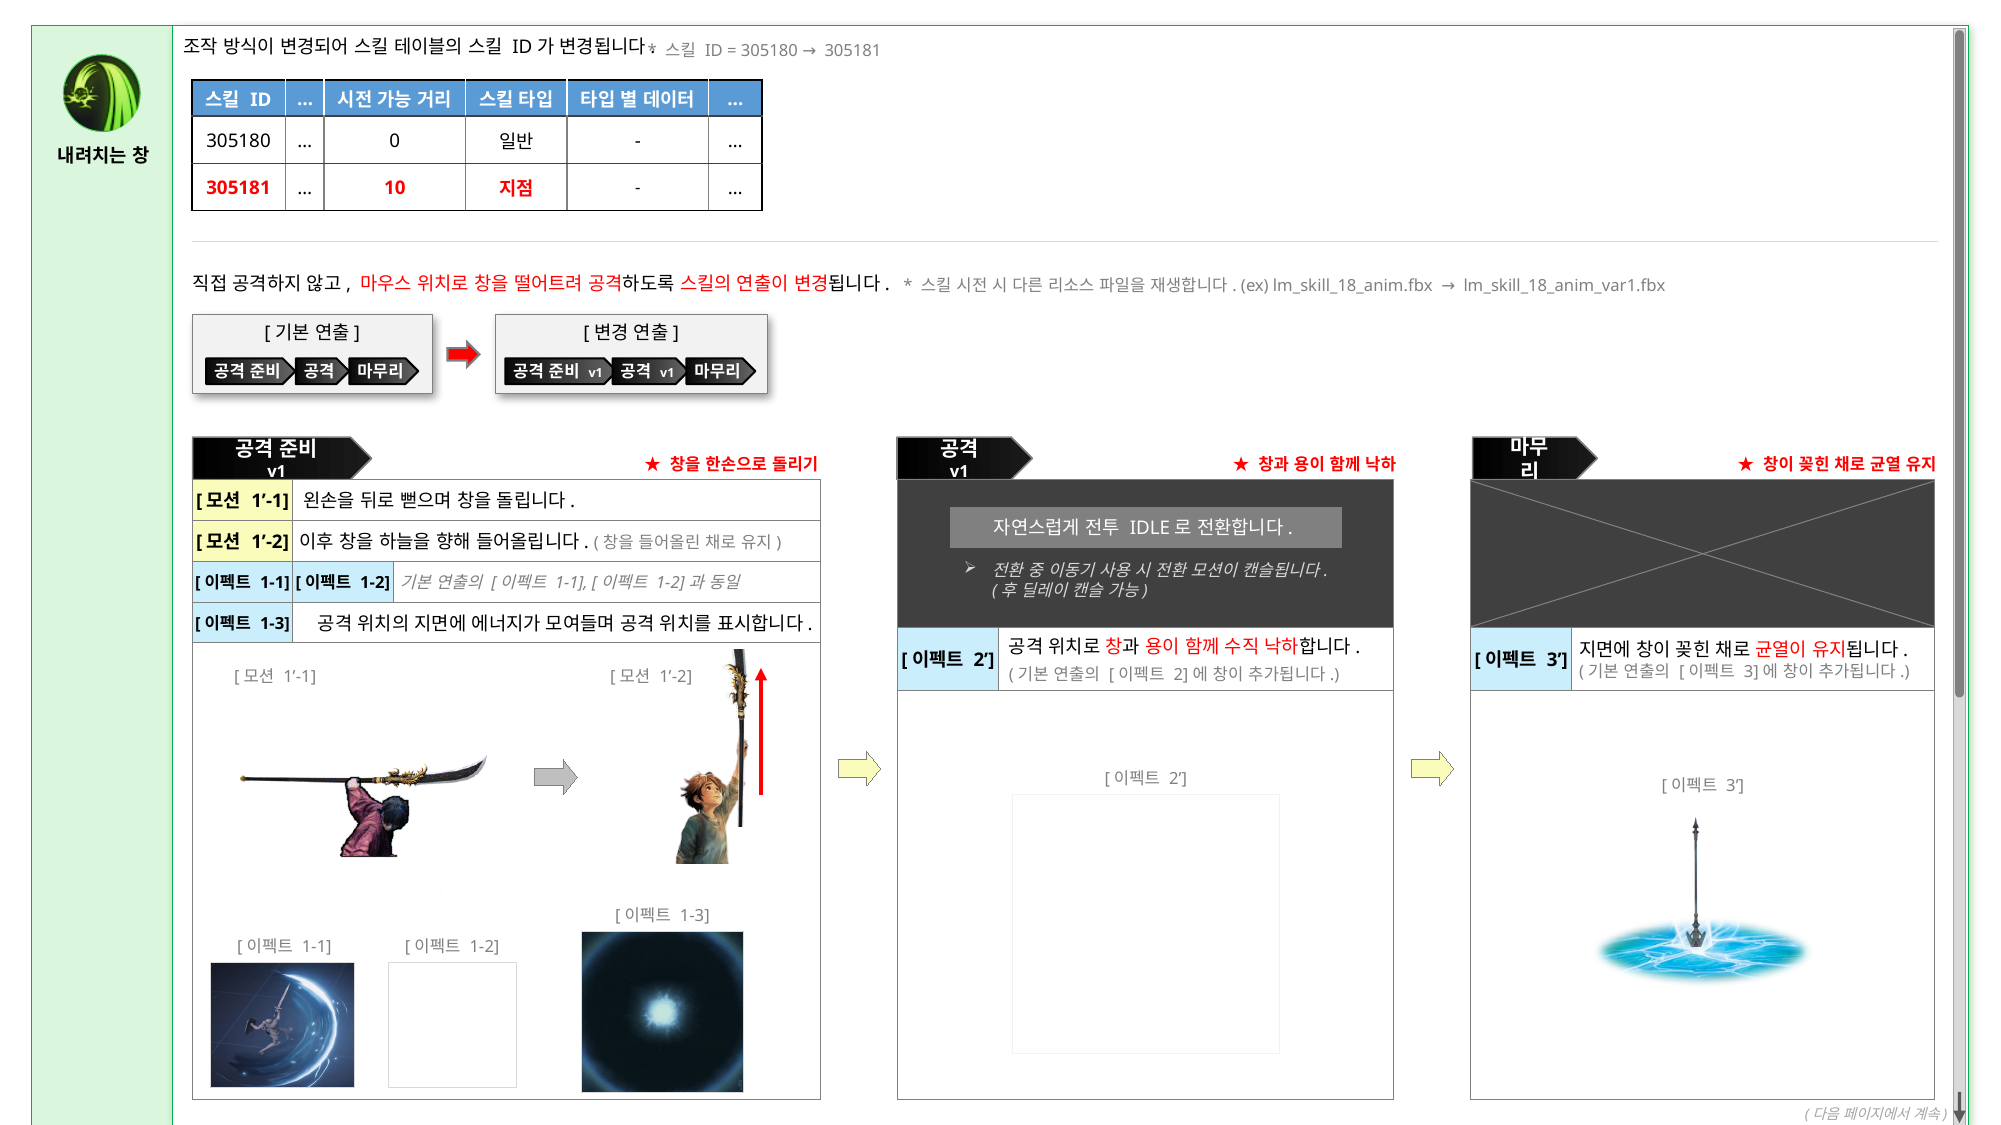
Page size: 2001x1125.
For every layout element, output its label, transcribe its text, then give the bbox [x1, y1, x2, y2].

table_cell … [286, 117, 323, 163]
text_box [191, 314, 769, 395]
text_box * 스킬 ID = 305180 → 305181 [641, 39, 882, 60]
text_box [1470, 436, 1936, 1101]
table_header 타입 별 데이터 [568, 81, 708, 115]
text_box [897, 436, 1395, 1101]
text_box (다음 페이지에서 계속) [1804, 1102, 1952, 1124]
table_cell 0 [325, 117, 465, 163]
table_header 시전 가능 거리 [325, 81, 465, 115]
text_box * 스킬 시전 시 다른 리소스 파일을 재생합니다. (ex) lm_skill_18_anim.fbx → lm_skill_18_anim_var1.fbx [897, 274, 1667, 295]
table_cell 10 [325, 164, 465, 210]
text_box [1952, 26, 1967, 1125]
table_header … [709, 81, 761, 115]
table_header 스킬 ID [193, 81, 285, 115]
text_box [838, 751, 881, 786]
text_box [1411, 751, 1454, 786]
table_header … [286, 81, 323, 115]
table_cell … [286, 164, 323, 210]
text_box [191, 436, 822, 1101]
table_cell … [709, 164, 761, 210]
table_cell … [709, 117, 761, 163]
table_cell - [568, 164, 708, 210]
text_box 직접 공격하지 않고, 마우스 위치로 창을 떨어트려 공격하도록 스킬의 연출이 변경됩니다. [175, 271, 890, 295]
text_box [51, 54, 153, 167]
text_box [171, 23, 1970, 1125]
text_box [1953, 28, 1966, 700]
table_header 스킬 타입 [466, 81, 566, 115]
table_cell 일반 [466, 117, 566, 163]
text_box [30, 23, 171, 1125]
table_cell - [568, 117, 708, 163]
table_cell 지점 [466, 164, 566, 210]
table_cell 305180 [193, 117, 285, 163]
text_box 조작 방식이 변경되어 스킬 테이블의 스킬 ID가 변경됩니다. [165, 34, 656, 57]
table_cell 305181 [193, 164, 285, 210]
